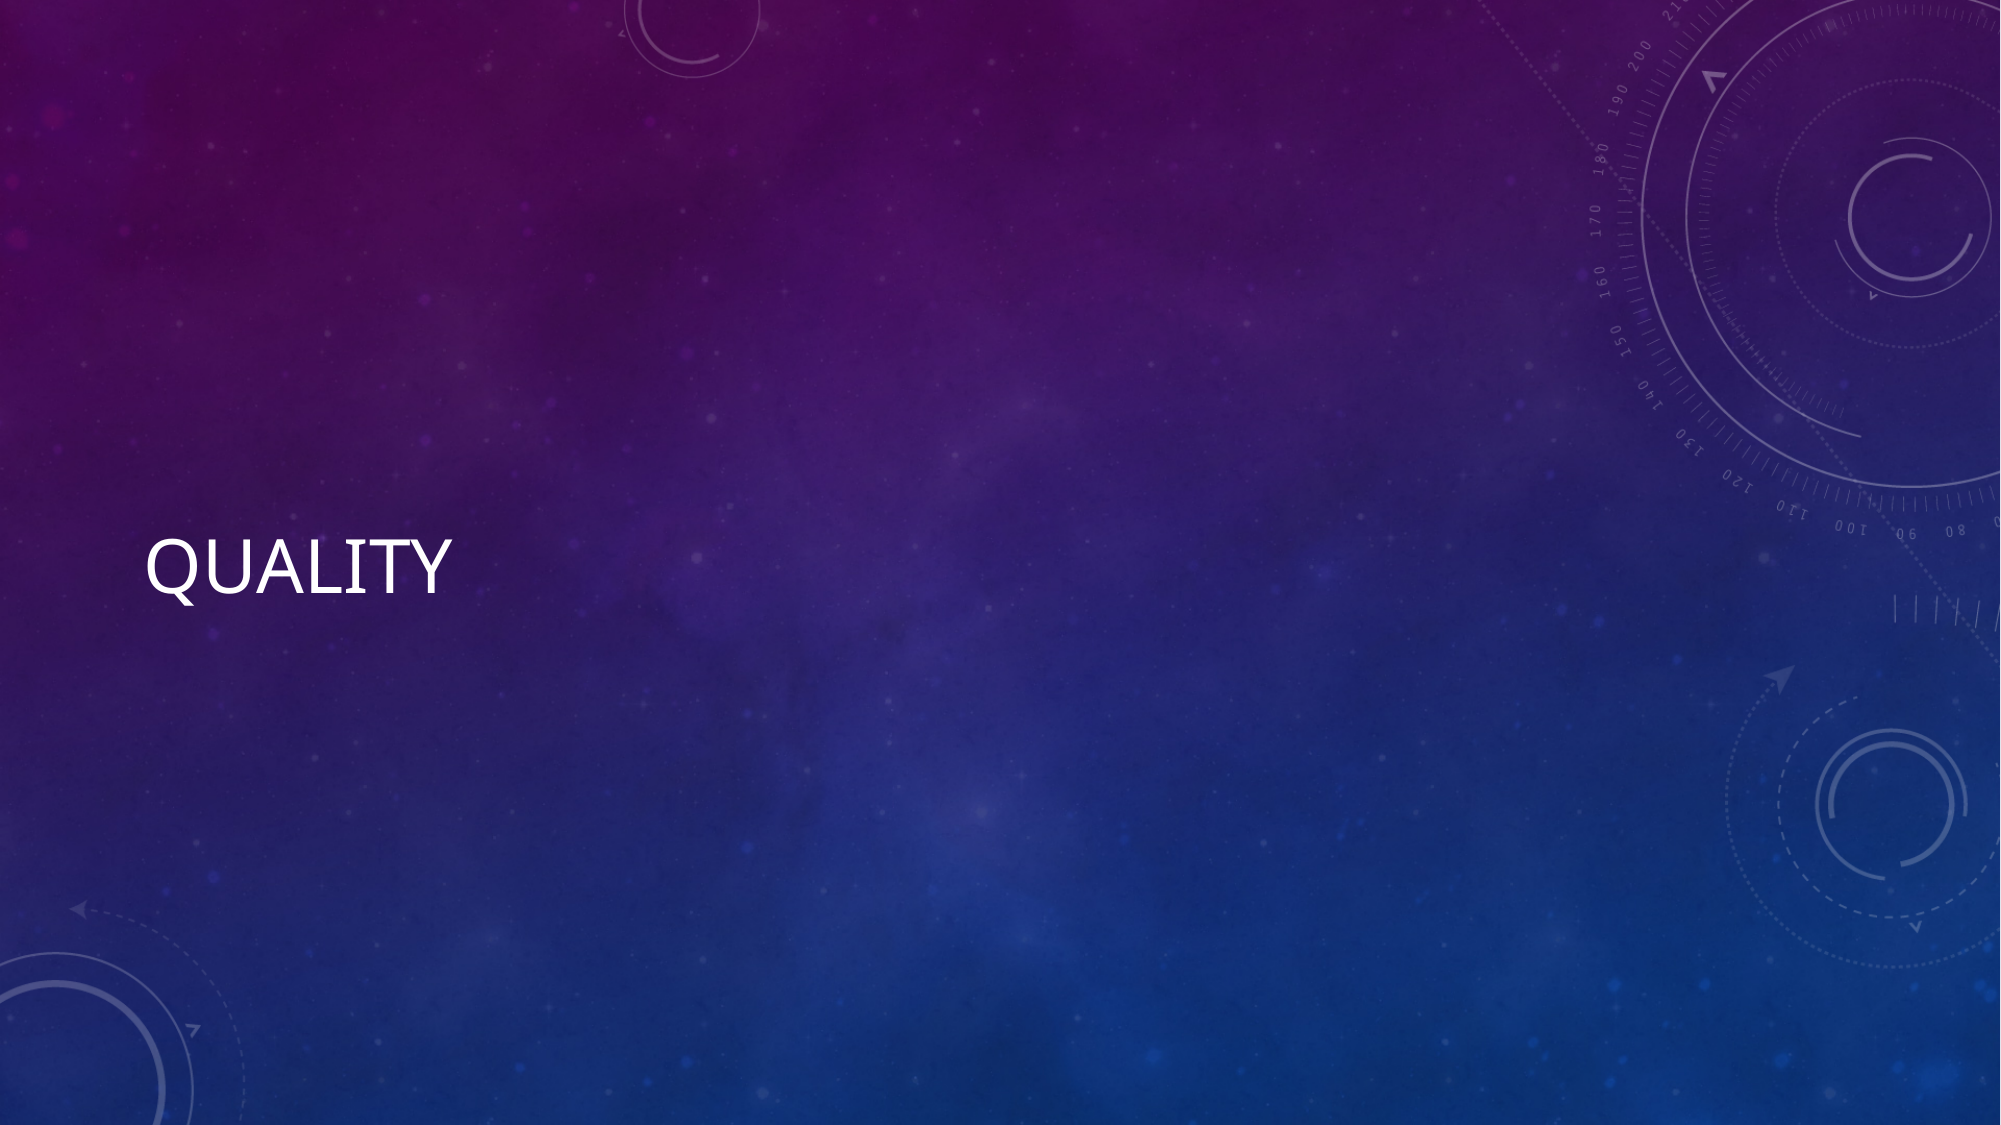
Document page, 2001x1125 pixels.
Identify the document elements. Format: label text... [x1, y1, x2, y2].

picture [0, 0, 2001, 1125]
title Quality [128, 444, 1791, 684]
